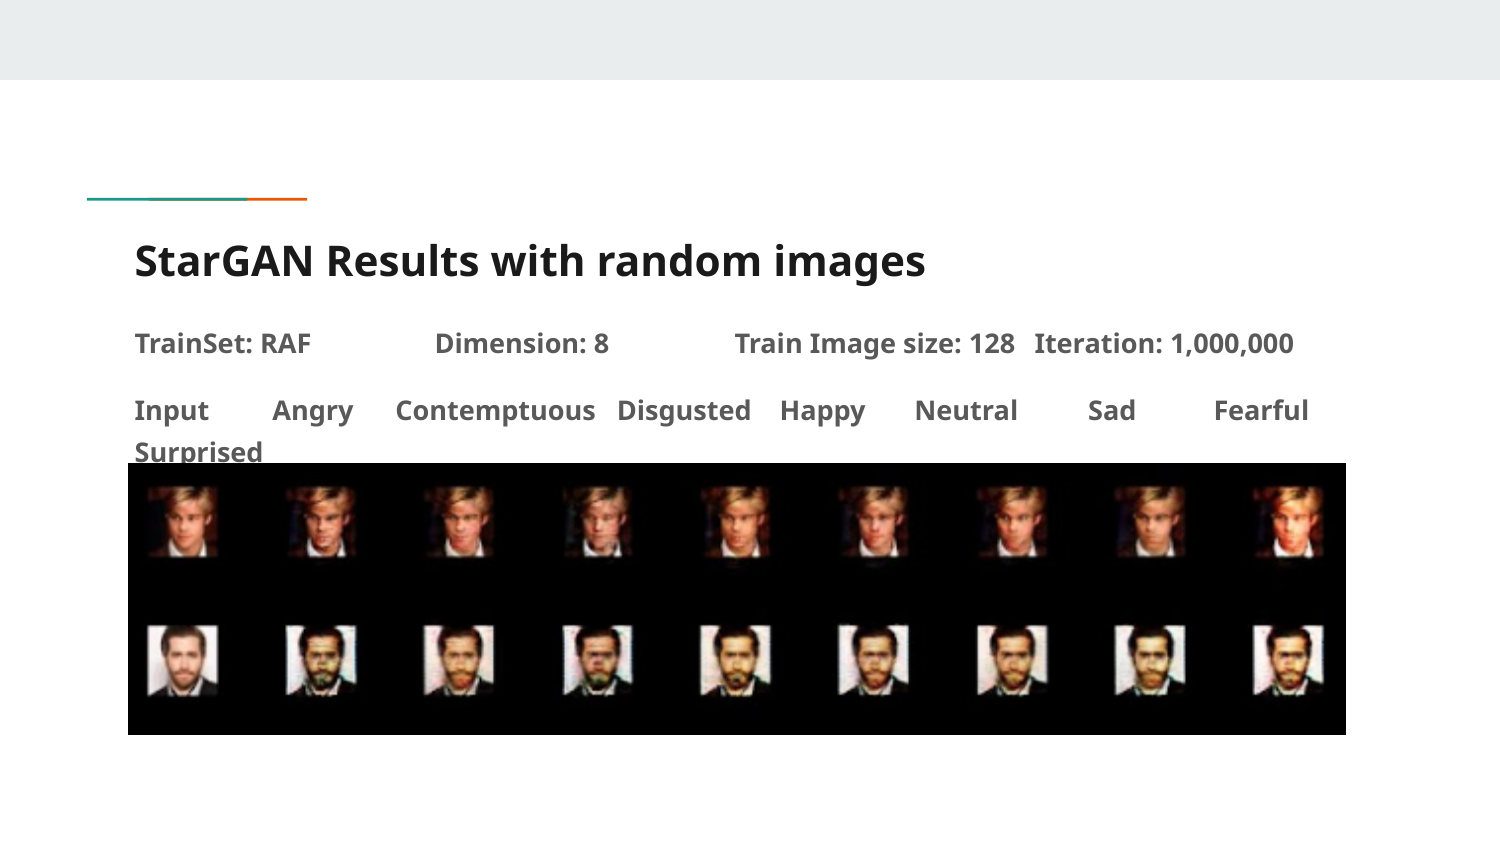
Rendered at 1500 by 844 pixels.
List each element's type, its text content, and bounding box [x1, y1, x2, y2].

list TrainSet: RAF Dimension: 8 Train Image size: 128 Iteration: 1,000,000 Input Angry Contemptuous Disgusted Happy Neutral Sad Fearful Surprised [119, 304, 1381, 794]
picture [128, 463, 1346, 735]
title StarGAN Results with random images [119, 216, 1381, 304]
